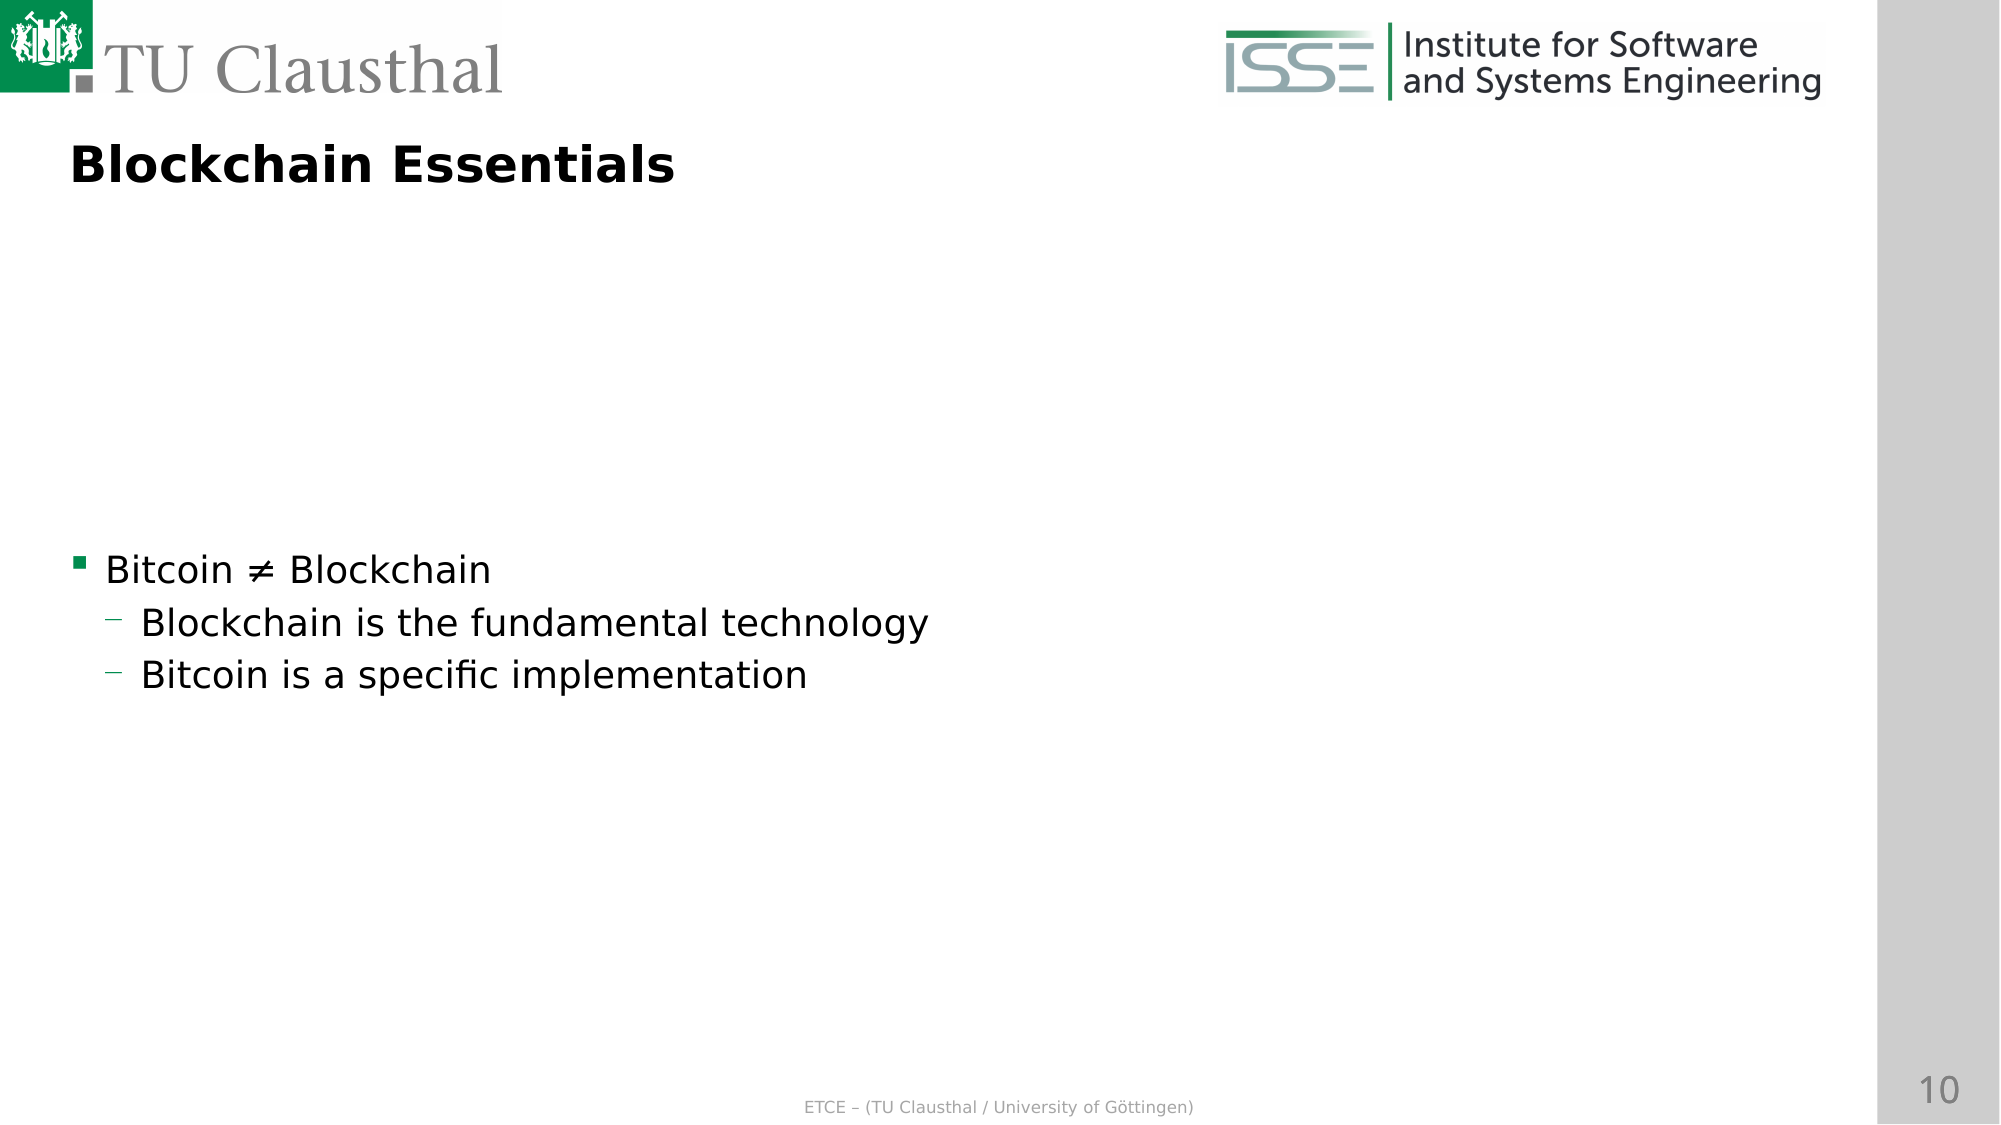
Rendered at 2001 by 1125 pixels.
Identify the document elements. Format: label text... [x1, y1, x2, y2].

picture [0, 0, 502, 93]
picture [1218, 22, 1826, 107]
text_box Blockchain Essentials [54, 125, 1819, 208]
text_box Bitcoin ≠ Blockchain Blockchain is the fundamental technology Bitcoin is a specific implementation [54, 208, 1819, 1035]
